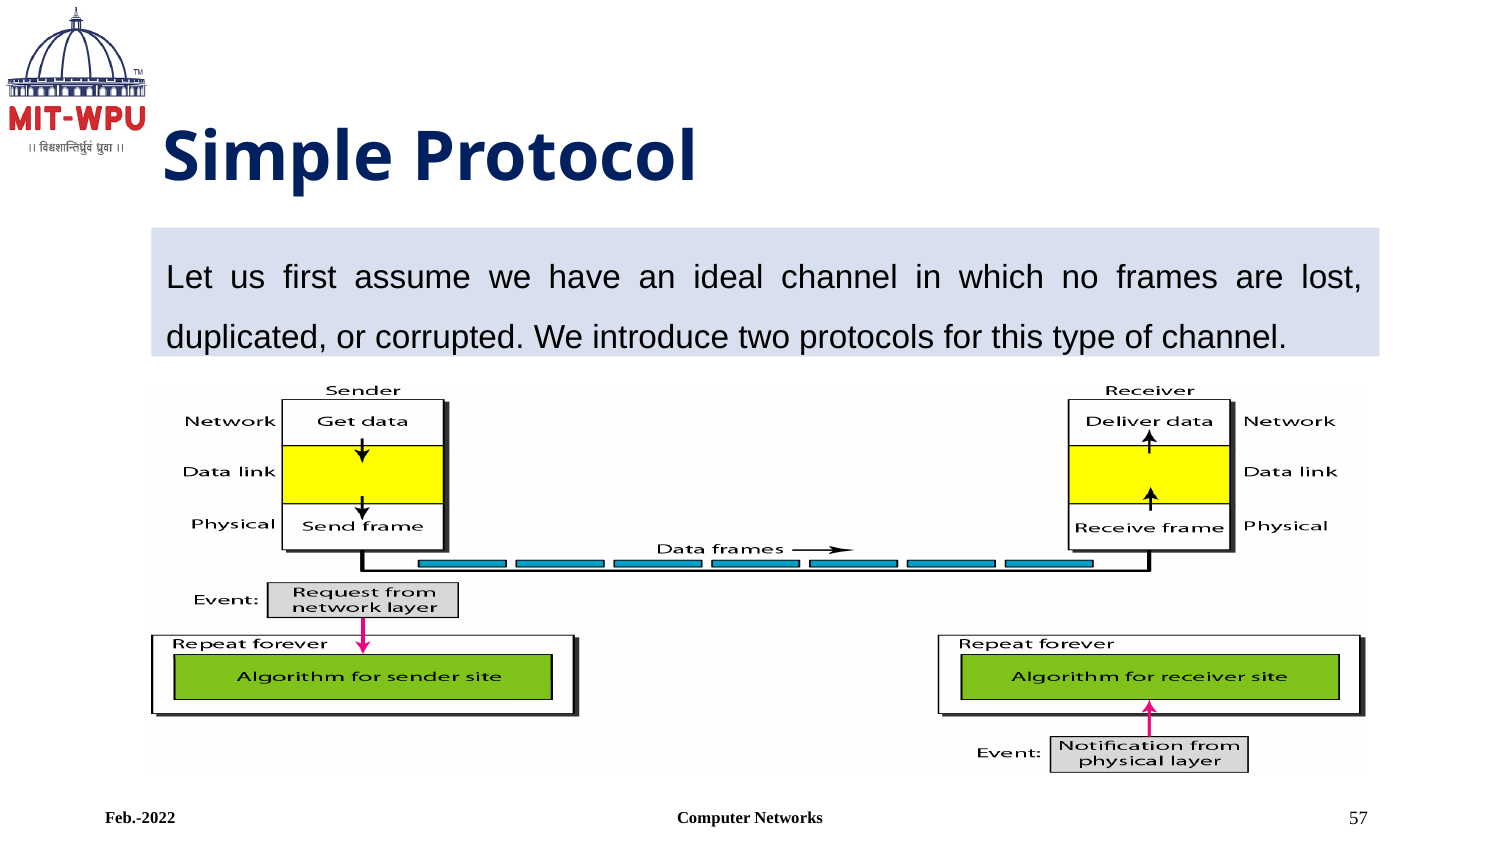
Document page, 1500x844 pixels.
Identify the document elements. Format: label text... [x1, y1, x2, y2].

slide_number 57 [1218, 794, 1380, 840]
slide_number Feb.-2022 [93, 794, 432, 840]
footer Computer Networks [453, 794, 1047, 840]
picture [6, 7, 164, 156]
title Simple Protocol [151, 122, 1439, 200]
text_box Let us first assume we have an ideal channel in which no frames are lost, duplicated, or corrupted. We introduce two protocols for this type of channel. [151, 227, 1380, 357]
picture [151, 384, 1366, 773]
